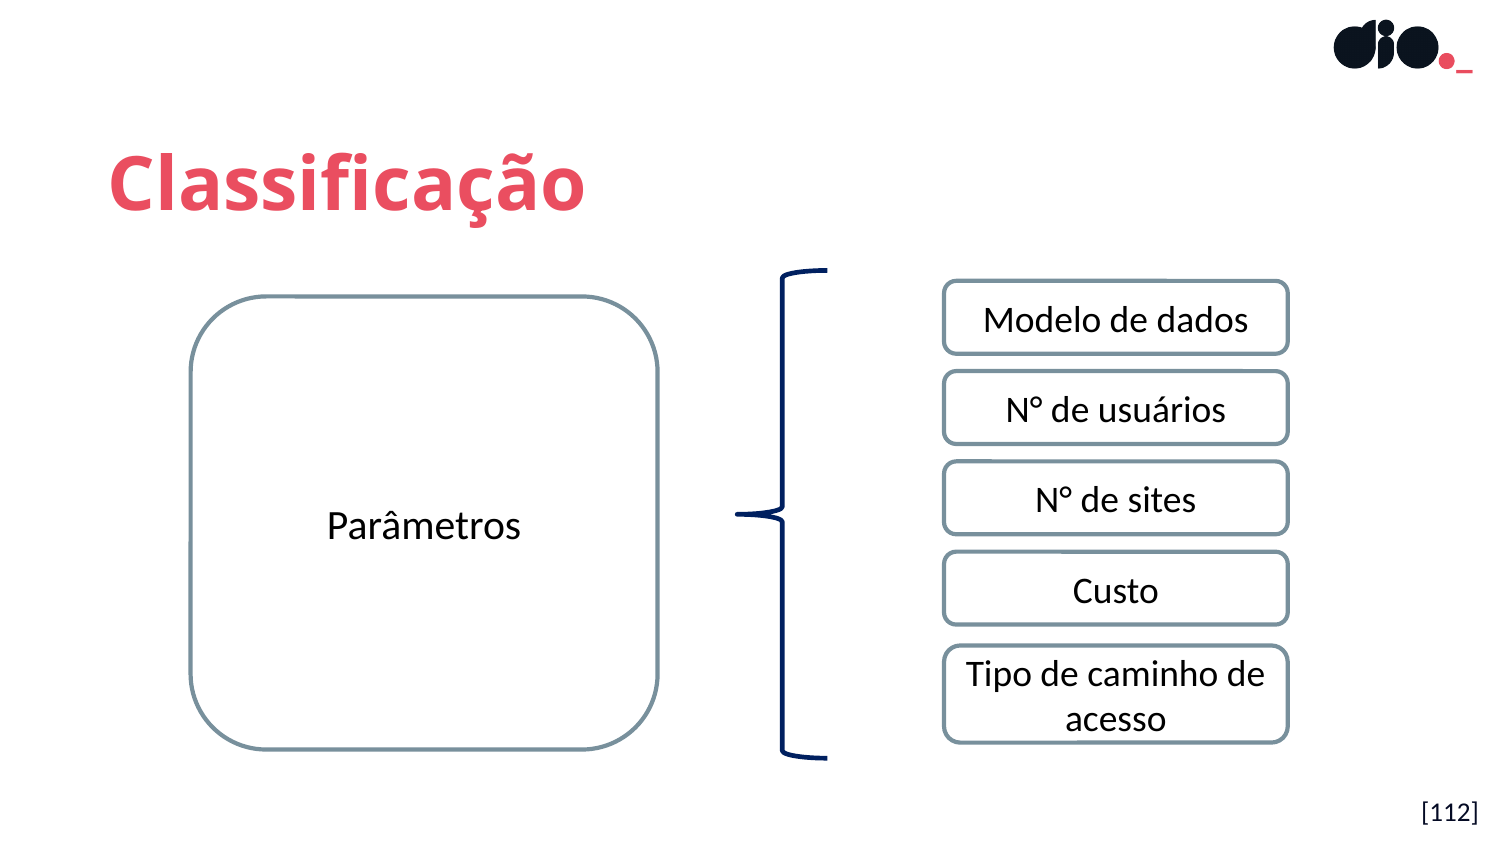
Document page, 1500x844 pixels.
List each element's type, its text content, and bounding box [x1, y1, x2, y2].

text_box Parâmetros [188, 294, 660, 752]
text_box [736, 269, 828, 759]
text_box Classificação [92, 104, 1408, 243]
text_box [943, 280, 1288, 743]
slide_number [<número>] [1403, 779, 1494, 844]
picture [1333, 19, 1473, 74]
